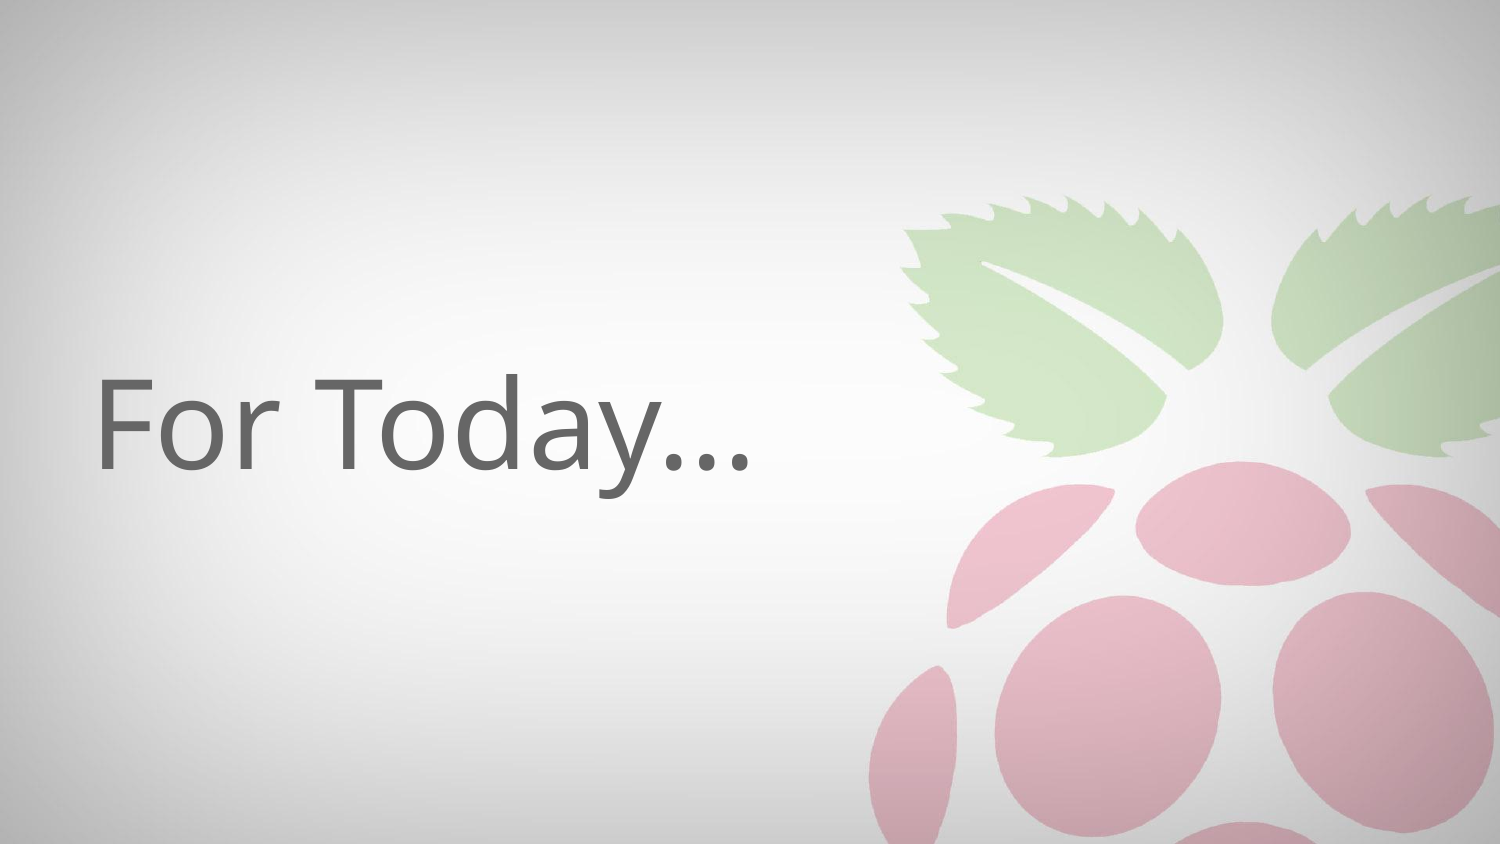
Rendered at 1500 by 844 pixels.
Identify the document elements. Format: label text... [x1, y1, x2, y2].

title For Today... [75, 320, 1425, 510]
picture [0, 0, 1500, 844]
